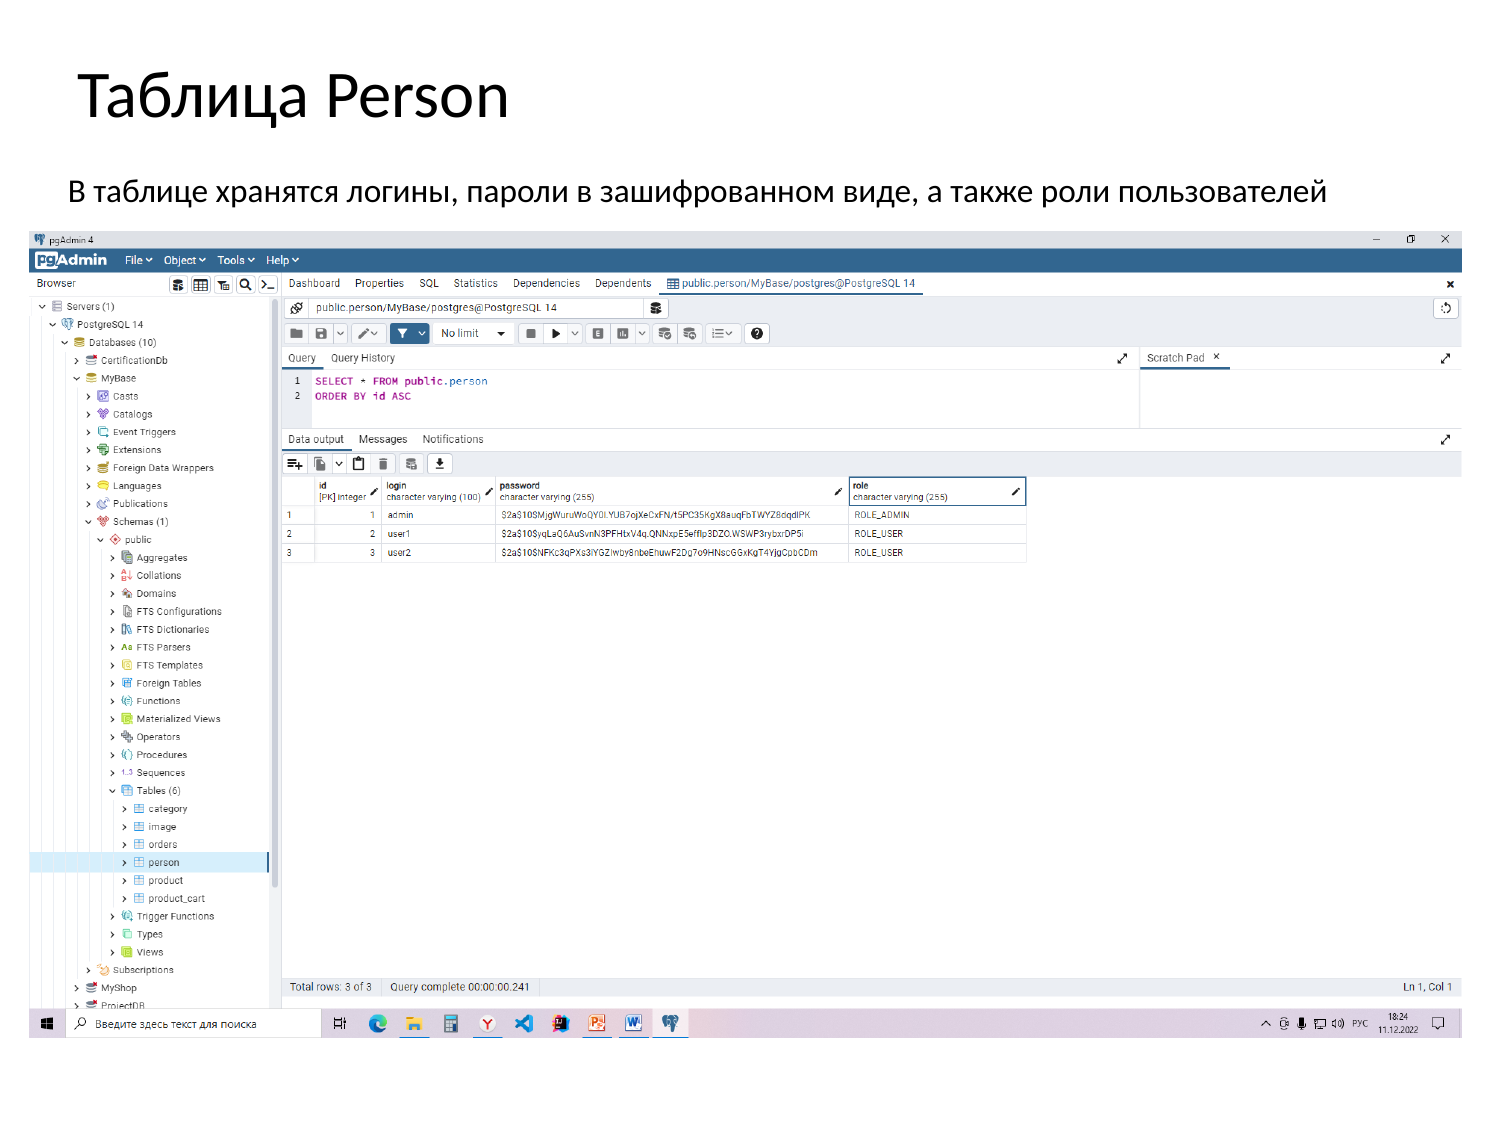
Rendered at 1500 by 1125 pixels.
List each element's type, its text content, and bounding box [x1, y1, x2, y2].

text_box В таблице хранятся логины, пароли в зашифрованном виде, а также роли пользователей [53, 162, 1447, 217]
title Таблица Person [62, 38, 1400, 162]
picture [29, 231, 1463, 1038]
